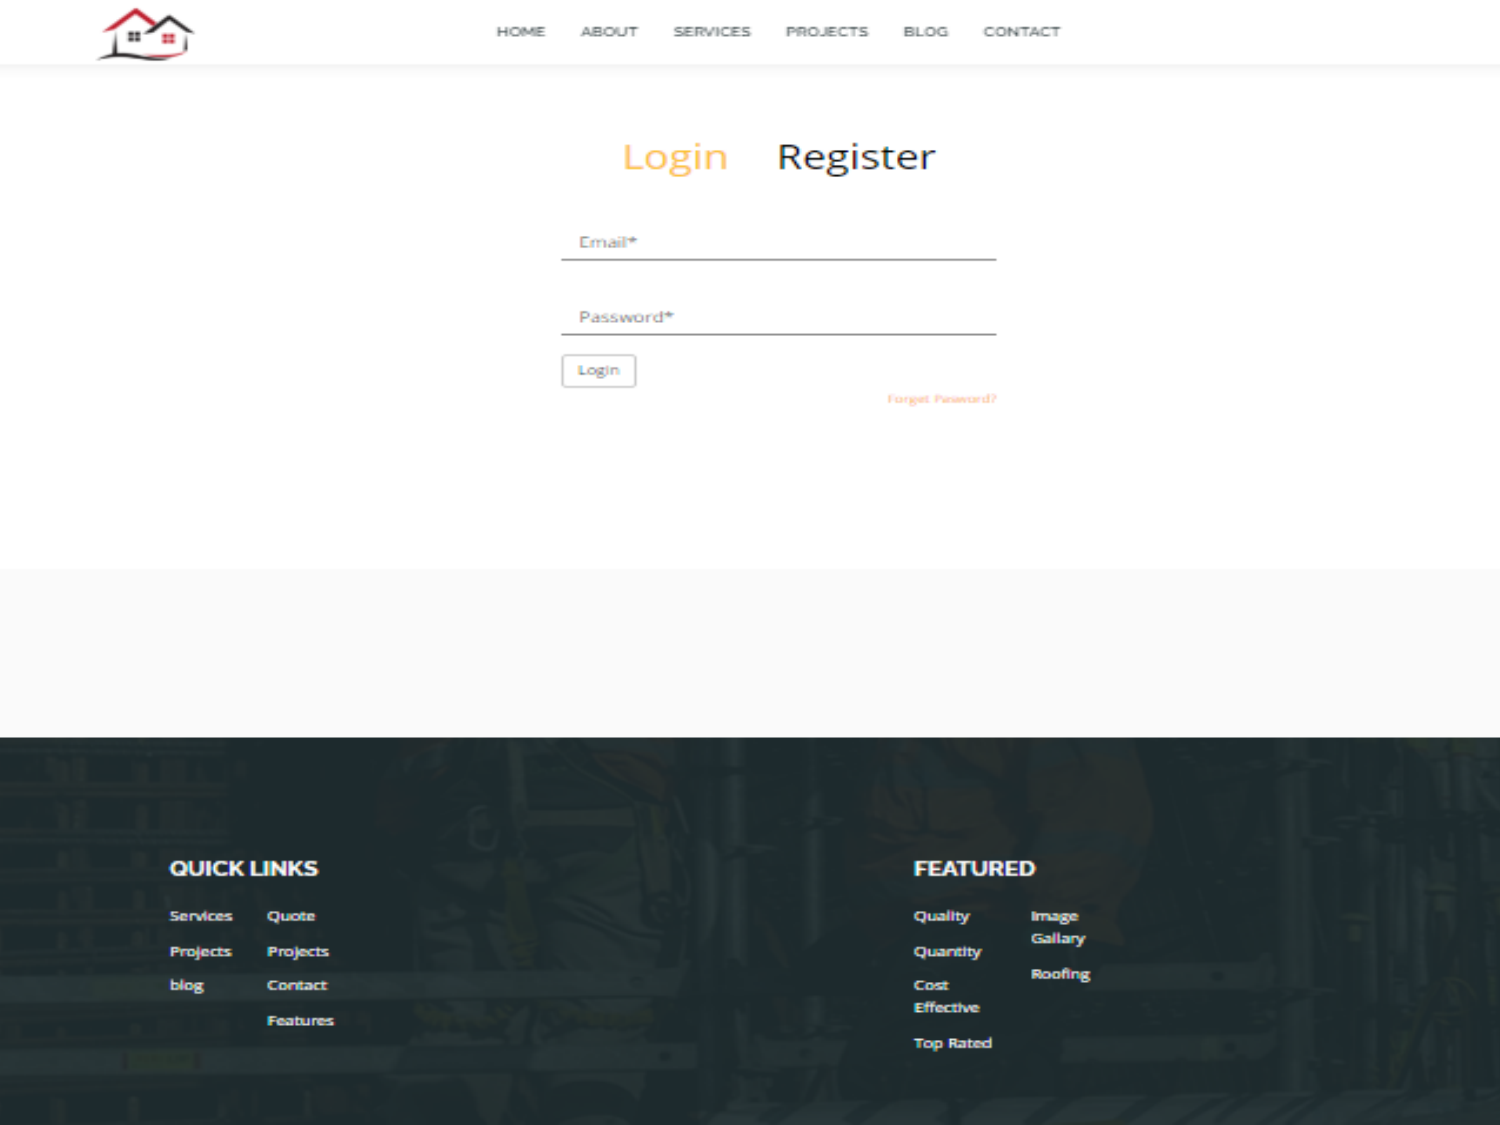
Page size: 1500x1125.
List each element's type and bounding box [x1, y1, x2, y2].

list [0, 5, 1500, 1125]
